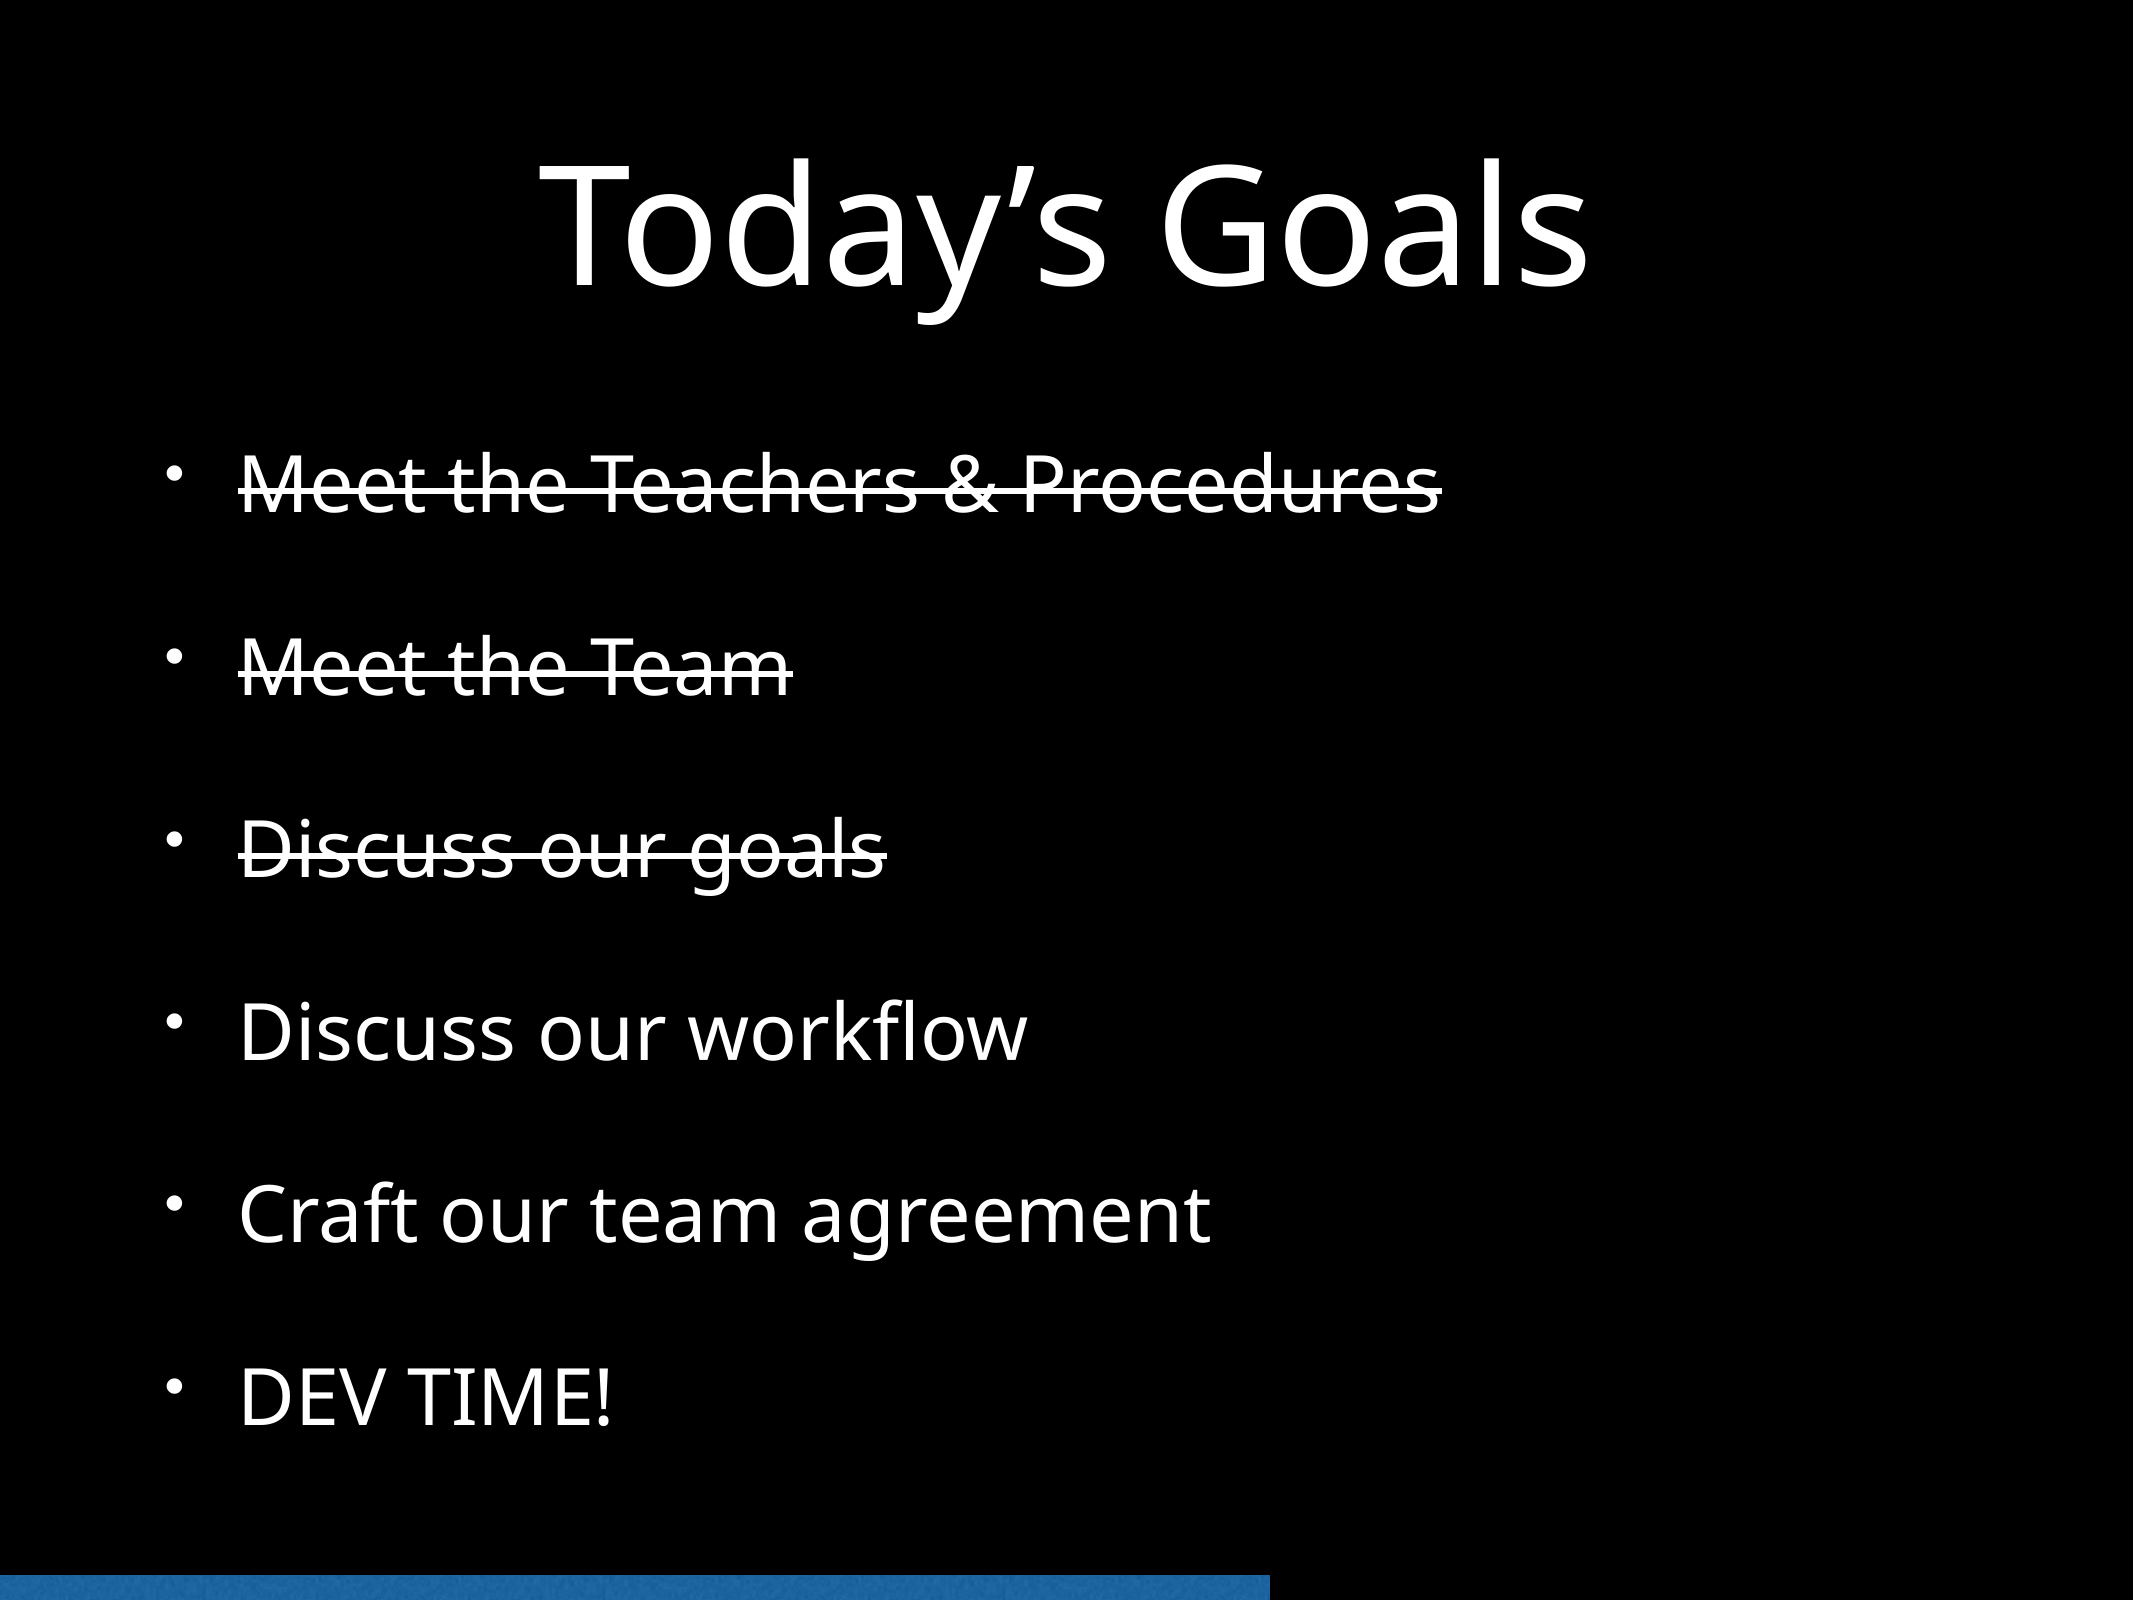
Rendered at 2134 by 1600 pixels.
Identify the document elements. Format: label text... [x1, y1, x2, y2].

list Meet the Teachers & Procedures Meet the Team Discuss our goals Discuss our workflow Craft our team agreement DEV TIME! [155, 424, 1978, 1457]
text_box [0, 1575, 1270, 1600]
title Today’s Goals [155, 41, 1978, 397]
